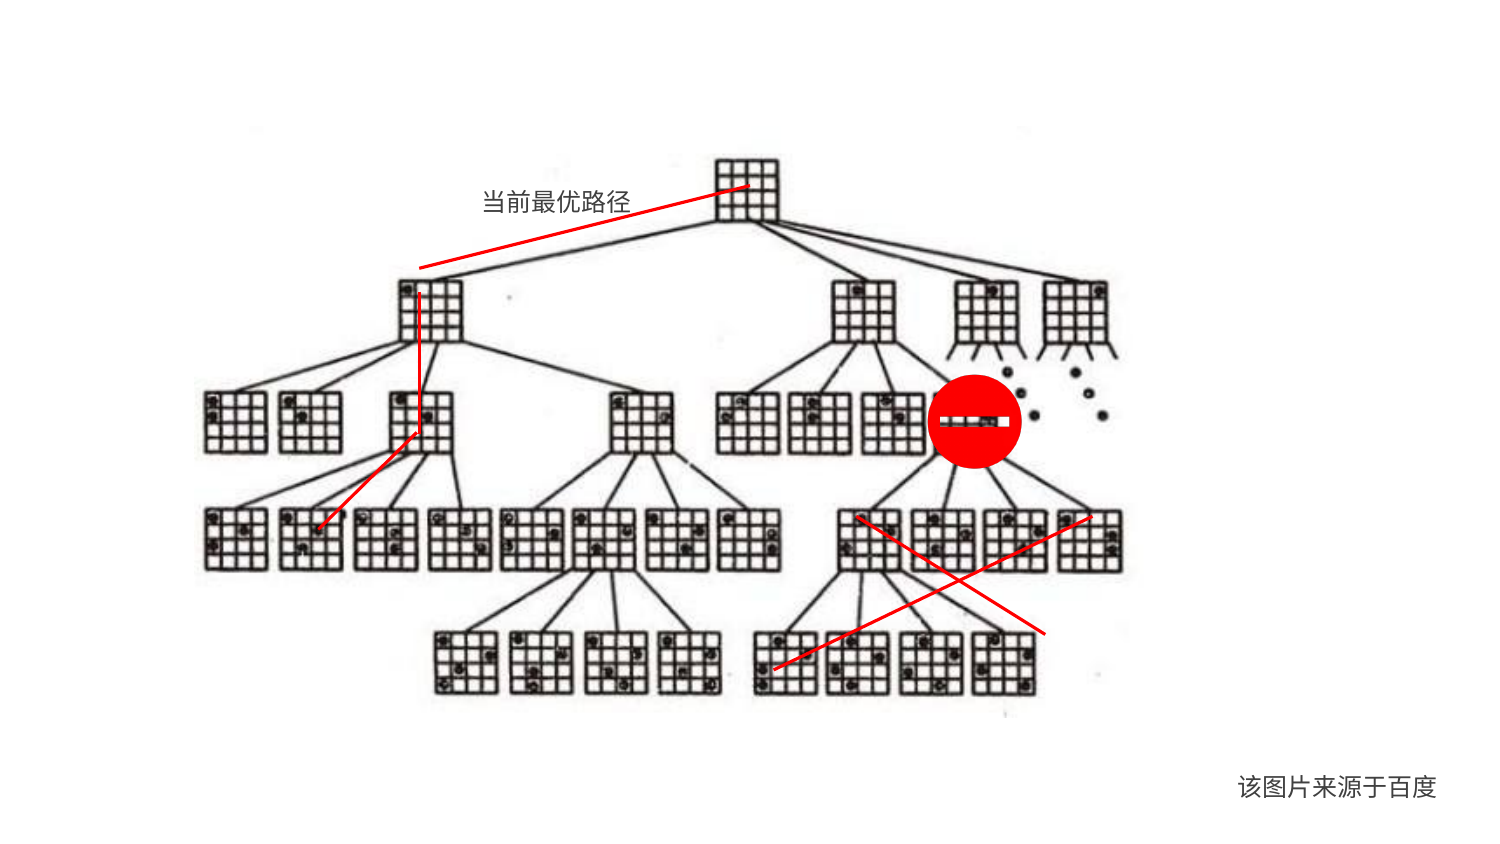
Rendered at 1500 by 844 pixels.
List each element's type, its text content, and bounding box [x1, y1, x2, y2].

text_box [773, 516, 1093, 671]
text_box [318, 178, 751, 530]
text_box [855, 516, 1046, 635]
text_box 该图片来源于百度 [1222, 764, 1459, 810]
picture [194, 126, 1150, 718]
